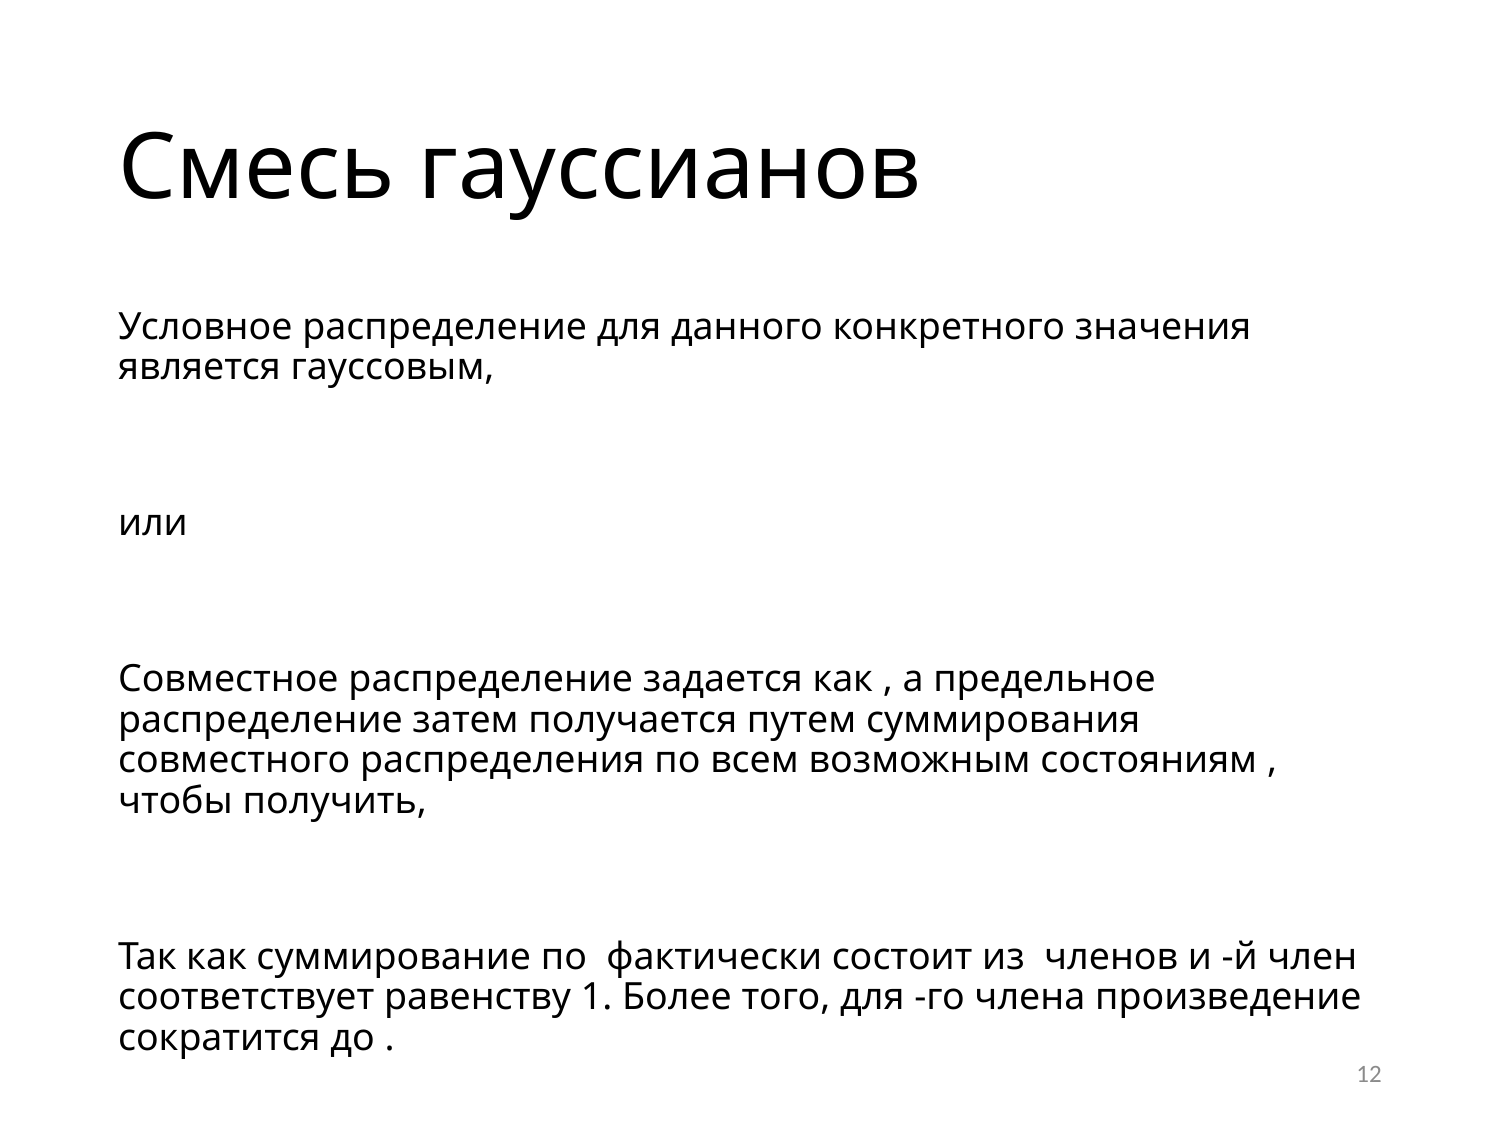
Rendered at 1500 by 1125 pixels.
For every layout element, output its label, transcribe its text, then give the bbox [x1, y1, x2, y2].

slide_number 12 [1059, 1042, 1397, 1103]
title Смесь гауссианов [103, 59, 1397, 278]
